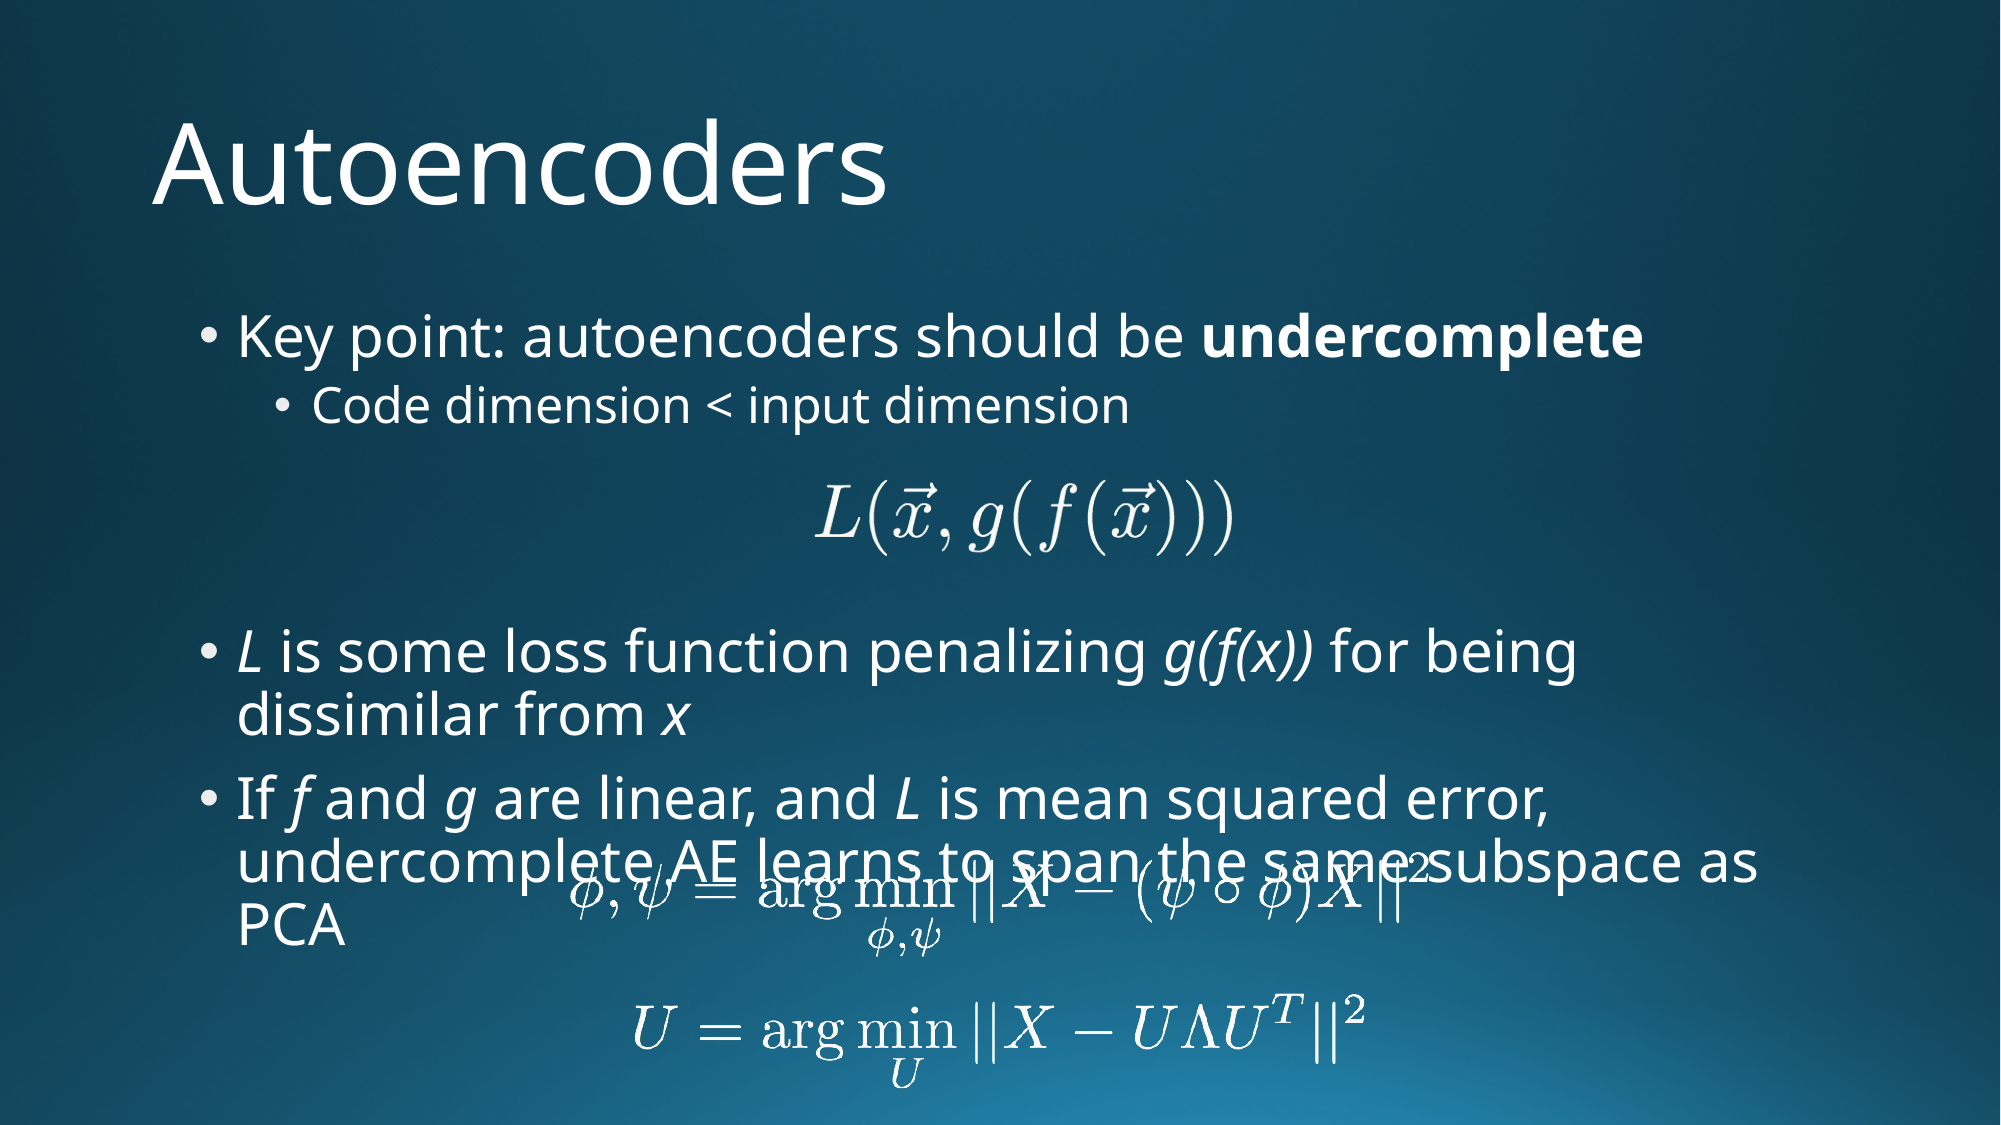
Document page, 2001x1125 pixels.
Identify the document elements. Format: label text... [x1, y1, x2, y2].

list Key point: autoencoders should be undercomplete Code dimension < input dimension L is some loss function penalizing g(f(x)) for being dissimilar from x If f and g are linear, and L is mean squared error, undercomplete AE learns to span the same subspace as PCA [183, 299, 1863, 1014]
picture [0, 0, 2001, 1125]
title Autoencoders [137, 59, 1863, 278]
